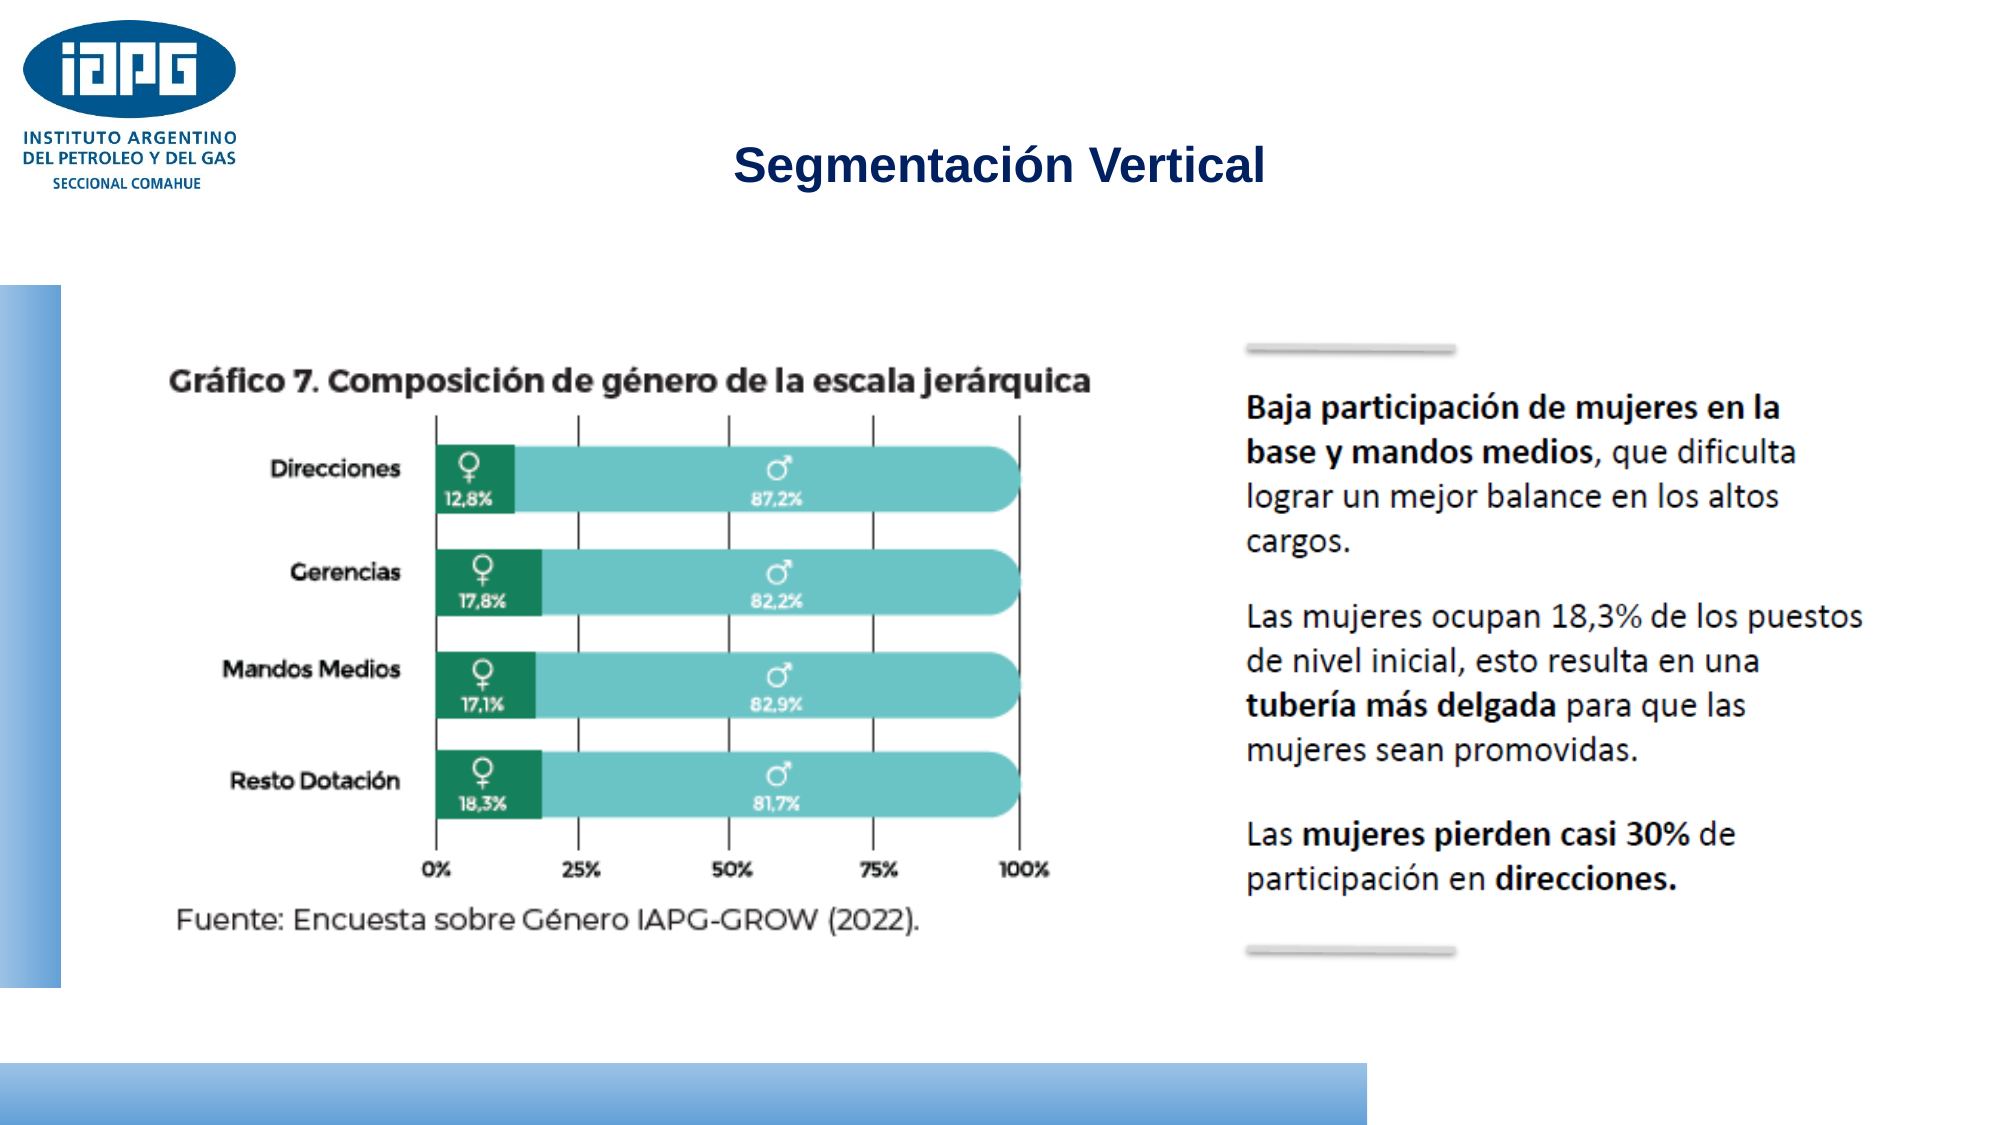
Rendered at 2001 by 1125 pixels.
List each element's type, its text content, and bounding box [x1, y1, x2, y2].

text_box Segmentación Vertical [659, 131, 1341, 350]
picture [23, 20, 236, 189]
picture [139, 349, 1107, 966]
picture [1207, 302, 1911, 1034]
text_box [0, 285, 62, 988]
